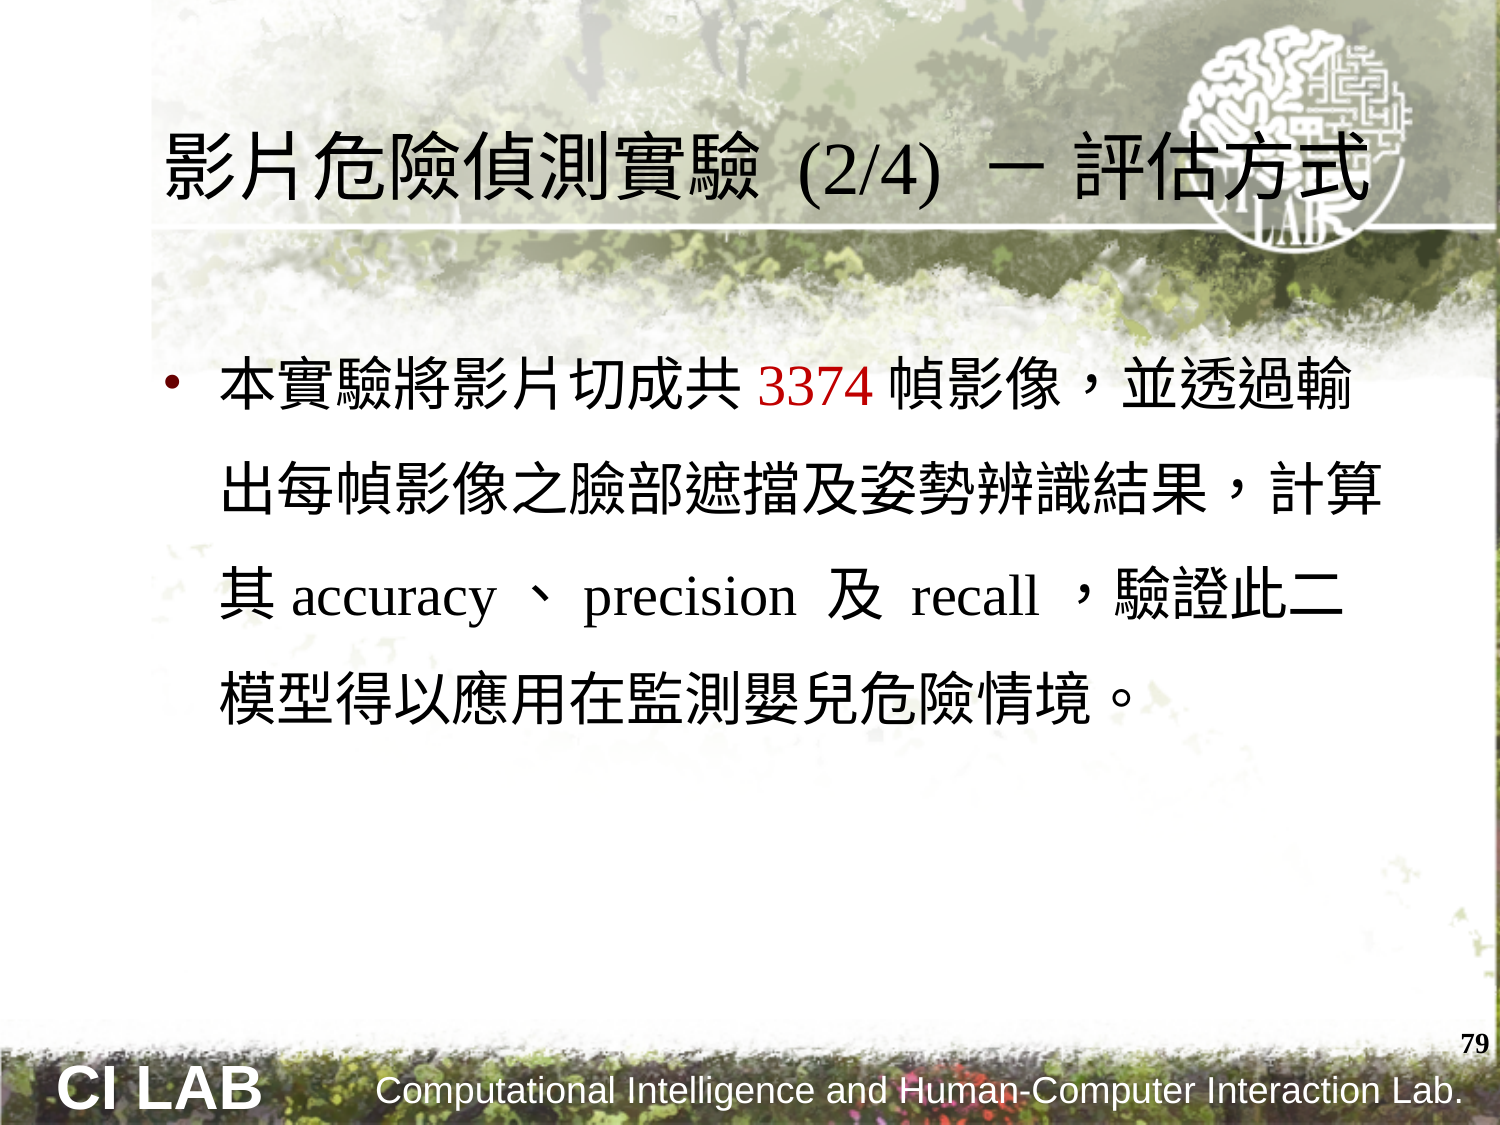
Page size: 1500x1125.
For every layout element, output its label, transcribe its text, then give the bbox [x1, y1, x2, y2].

picture [0, 0, 1500, 1125]
title 影片危險偵測實驗 (2/4) － 評估方式 [147, 31, 1448, 219]
text_box 本實驗將影片切成共3374幀影像，並透過輸出每幀影像之臉部遮擋及姿勢辨識結果，計算其accuracy、precision 及 recall，驗證此二模型得以應用在監測嬰兒危險情境。 [147, 304, 1410, 961]
slide_number 79 [1426, 985, 1500, 1067]
